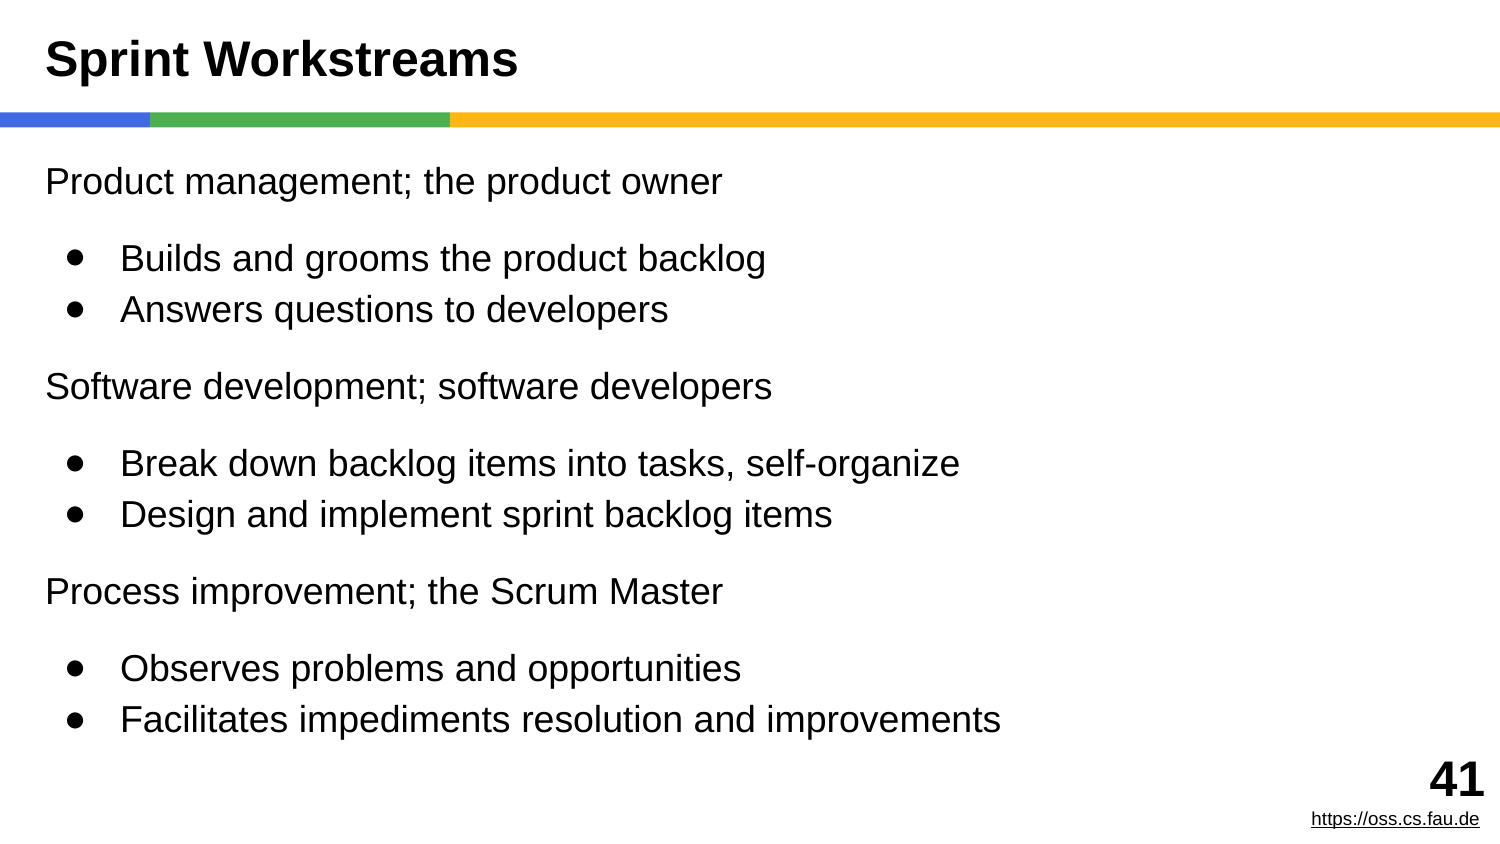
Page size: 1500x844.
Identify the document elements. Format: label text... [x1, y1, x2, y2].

slide_number ‹#› https://oss.cs.fau.de [1200, 724, 1500, 844]
list Product management; the product owner Builds and grooms the product backlog Answers questions to developers Software development; software developers Break down backlog items into tasks, self-organize Design and implement sprint backlog items Process improvement; the Scrum Master Observes problems and opportunities Facilitates impediments resolution and improvements [45, 150, 1455, 825]
title Sprint Workstreams [0, 0, 1500, 113]
